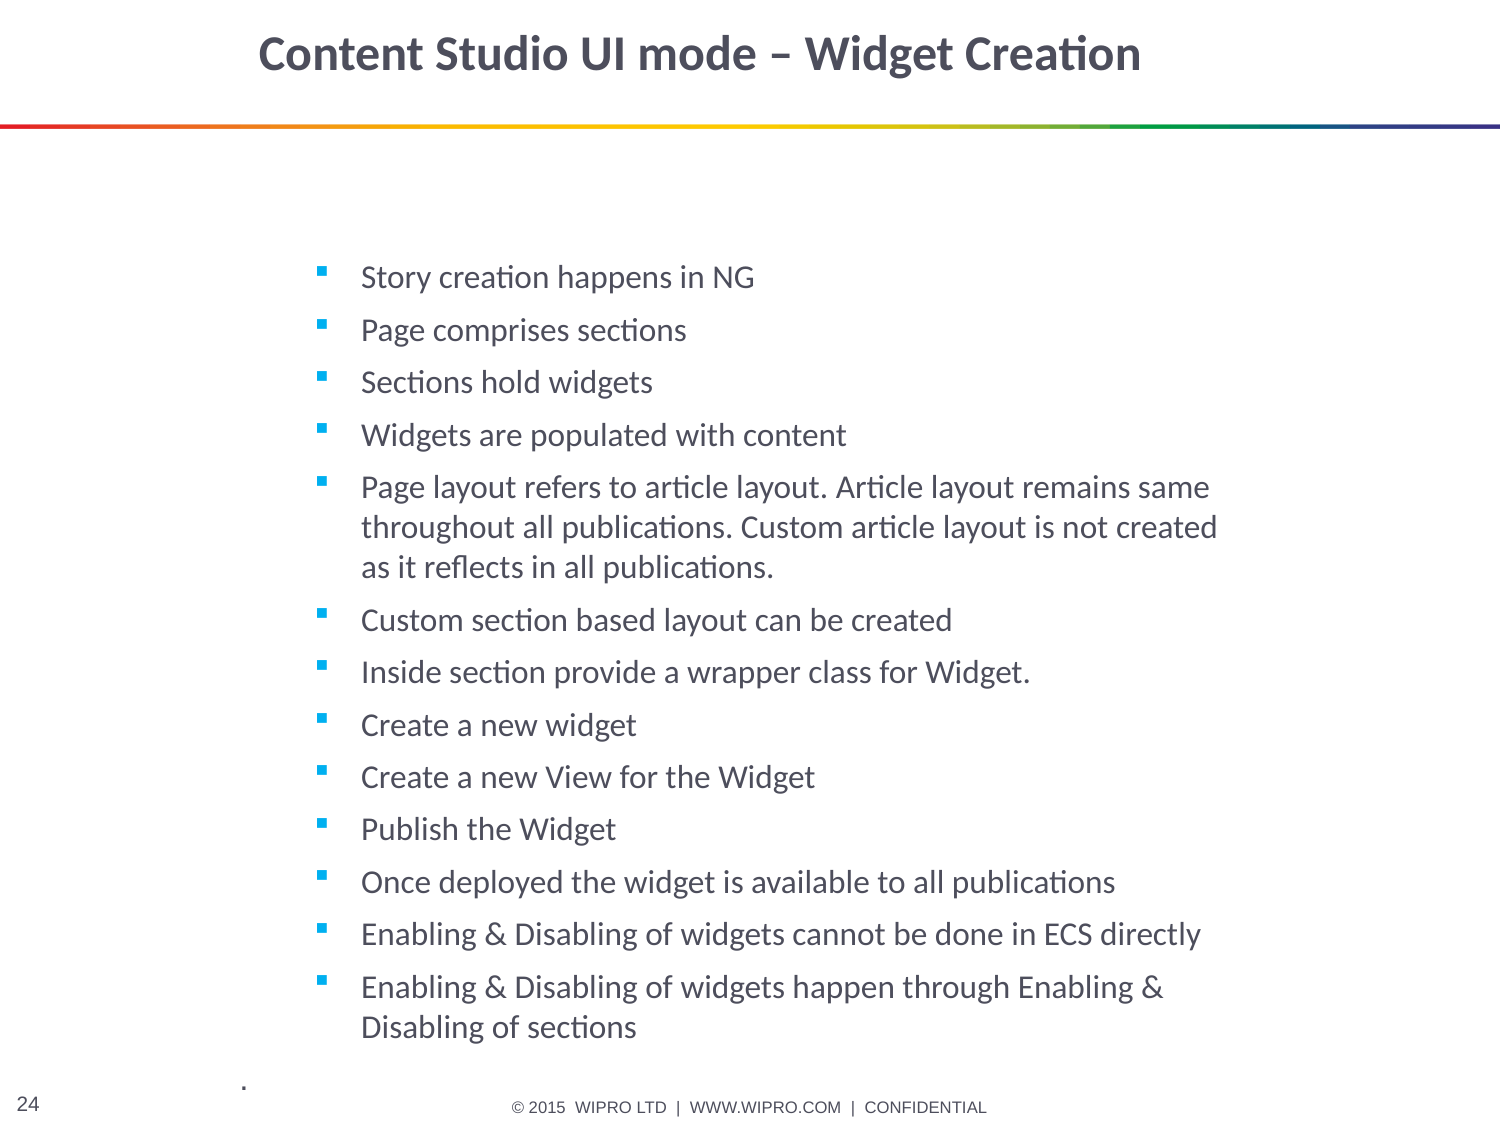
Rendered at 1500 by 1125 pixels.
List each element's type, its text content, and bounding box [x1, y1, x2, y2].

title Content Studio UI mode – Widget Creation [243, 12, 1257, 89]
list Story creation happens in NG Page comprises sections Sections hold widgets Widgets are populated with content Page layout refers to article layout. Article layout remains same throughout all publications. Custom article layout is not created as it reflects in all publications. Custom section based layout can be created Inside section provide a wrapper class for Widget. Create a new widget Create a new View for the Widget Publish the Widget Once deployed the widget is available to all publications Enabling & Disabling of widgets cannot be done in ECS directly Enabling & Disabling of widgets happen through Enabling & Disabling of sections . [231, 248, 1257, 933]
